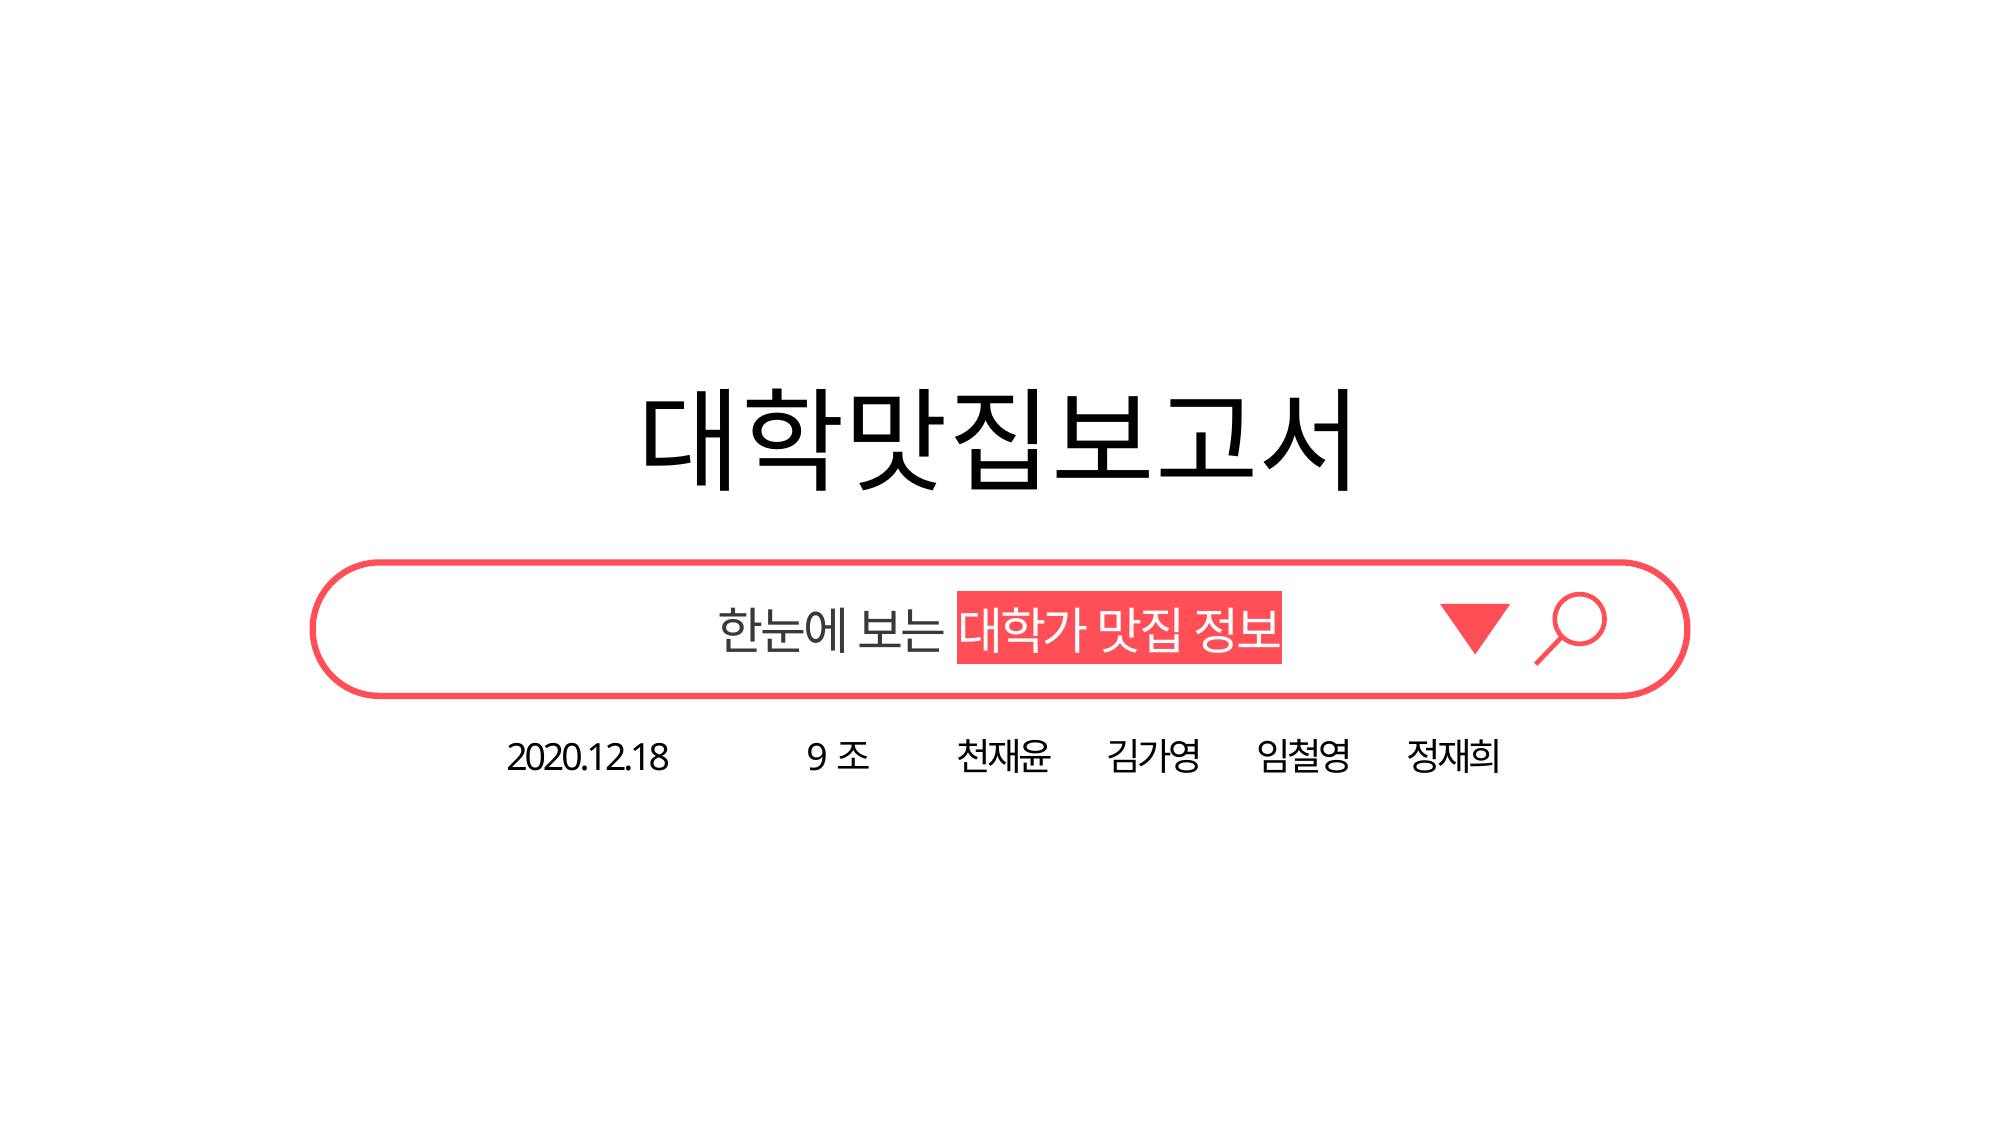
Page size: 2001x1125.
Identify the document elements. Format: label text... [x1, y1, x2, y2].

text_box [312, 562, 1688, 696]
text_box 대학맛집보고서 [312, 362, 1688, 512]
text_box 2020.12.18 9조 천재윤 김가영 임철영 정재희 [279, 725, 1655, 785]
